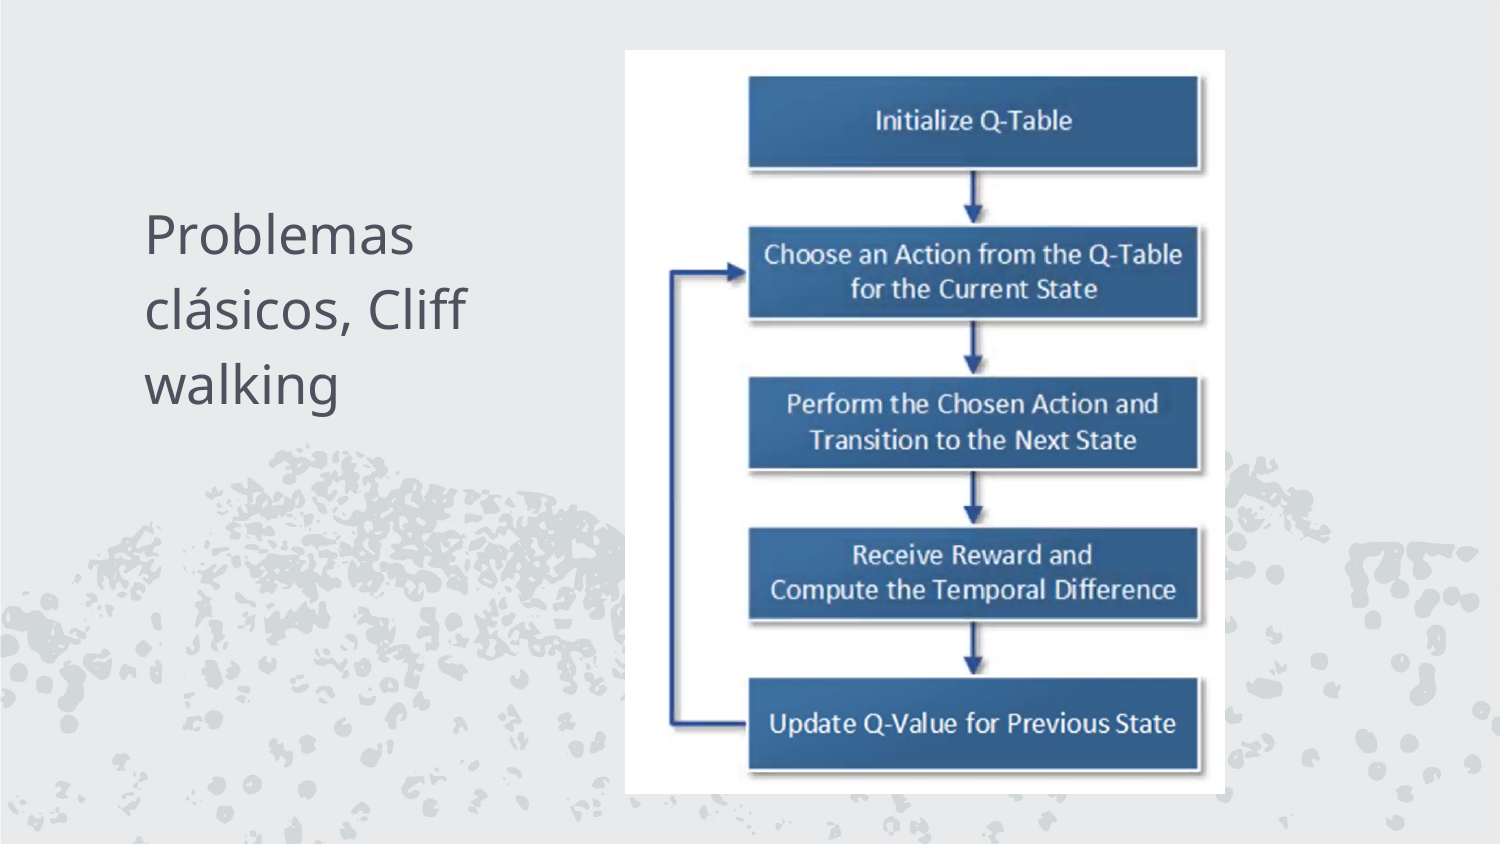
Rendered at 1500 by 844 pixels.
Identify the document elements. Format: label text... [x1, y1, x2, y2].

text_box Problemas clásicos, Cliff walking [129, 175, 515, 431]
picture [0, 0, 1500, 844]
